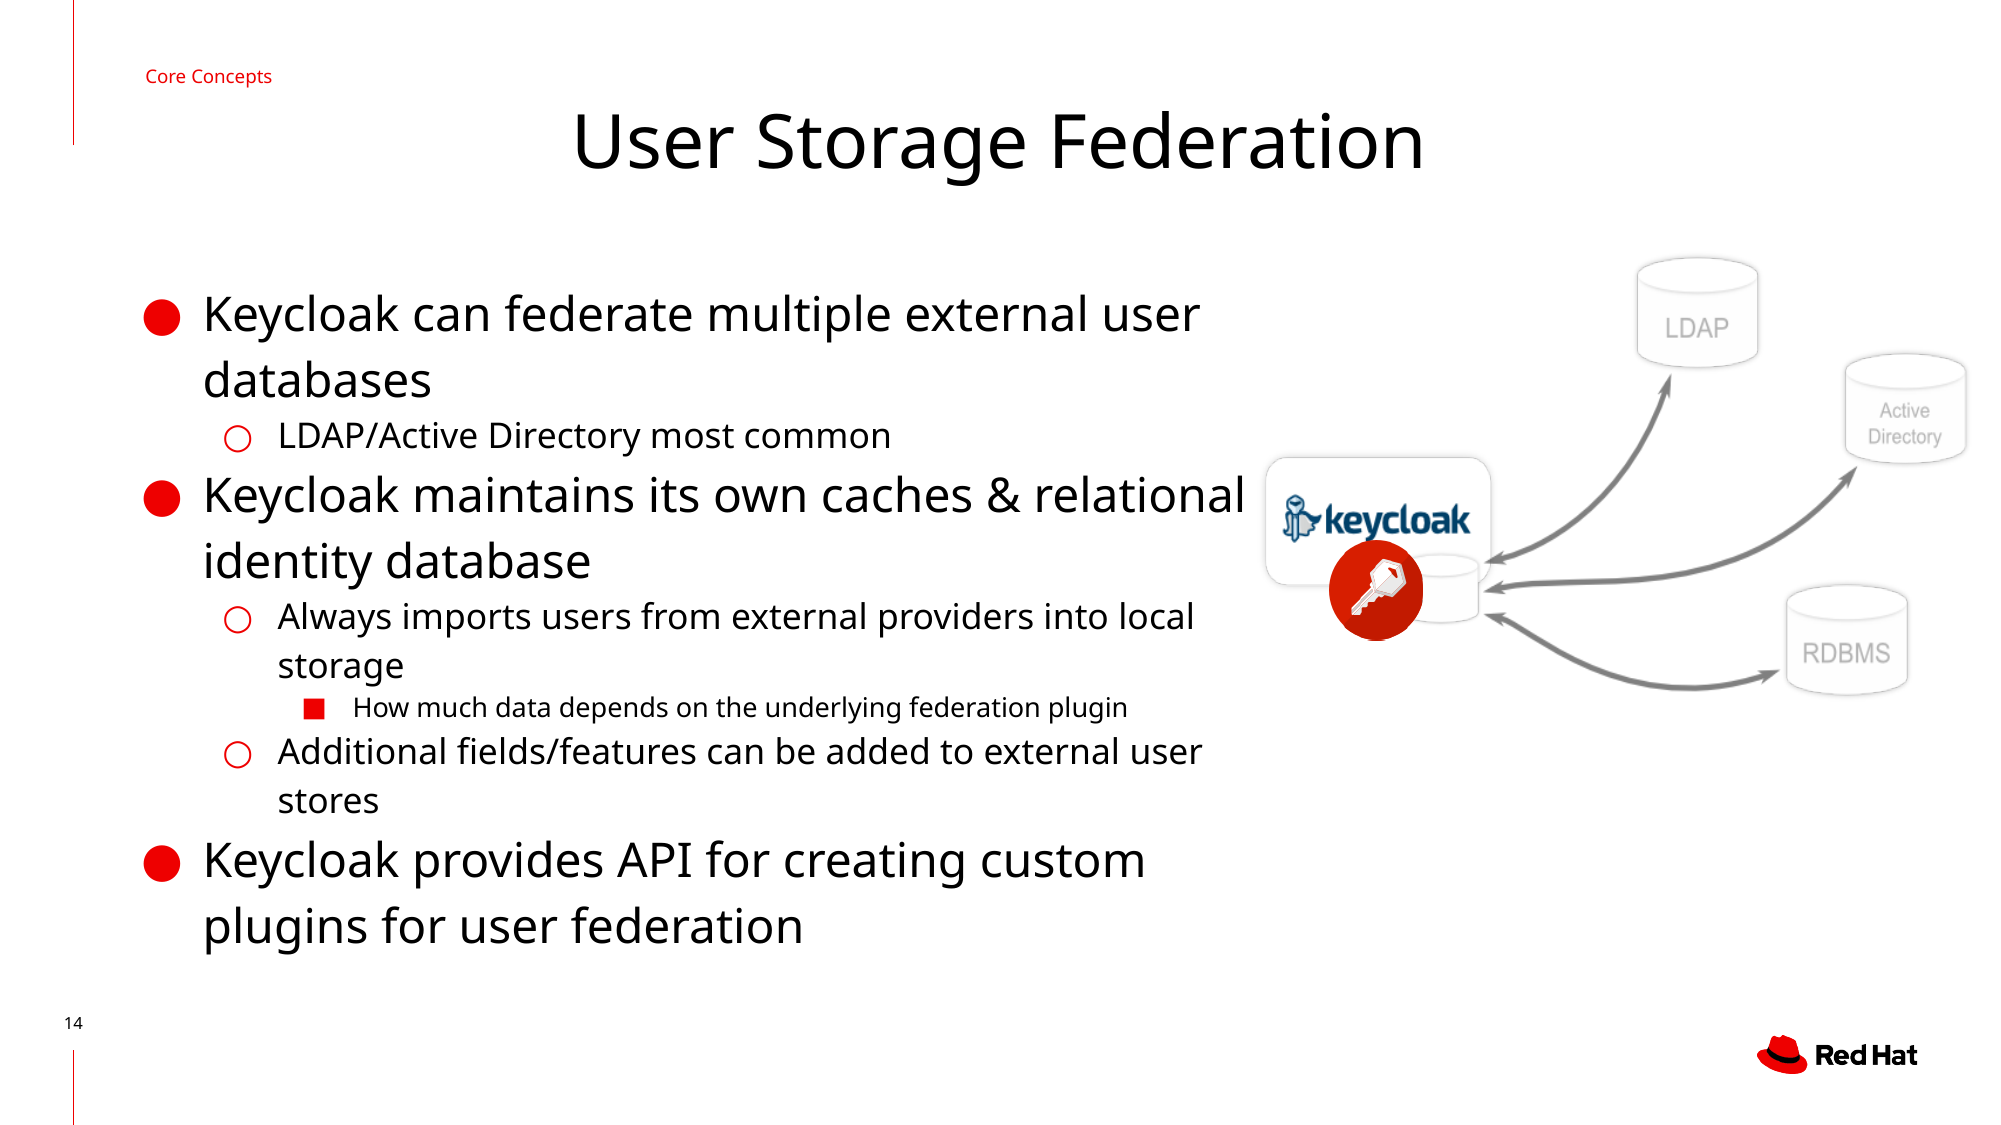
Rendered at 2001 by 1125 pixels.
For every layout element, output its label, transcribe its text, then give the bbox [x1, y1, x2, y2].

title User Storage Federation [287, 80, 1713, 200]
list Keycloak can federate multiple external user databases LDAP/Active Directory most common Keycloak maintains its own caches & relational identity database Always imports users from external providers into local storage How much data depends on the underlying federation plugin Additional fields/features can be added to external user stores Keycloak provides API for creating custom plugins for user federation [127, 274, 1303, 996]
slide_number ‹#› [13, 1012, 134, 1036]
subtitle Core Concepts [73, 9, 919, 143]
picture [1757, 1035, 1918, 1074]
picture [1257, 251, 1973, 702]
